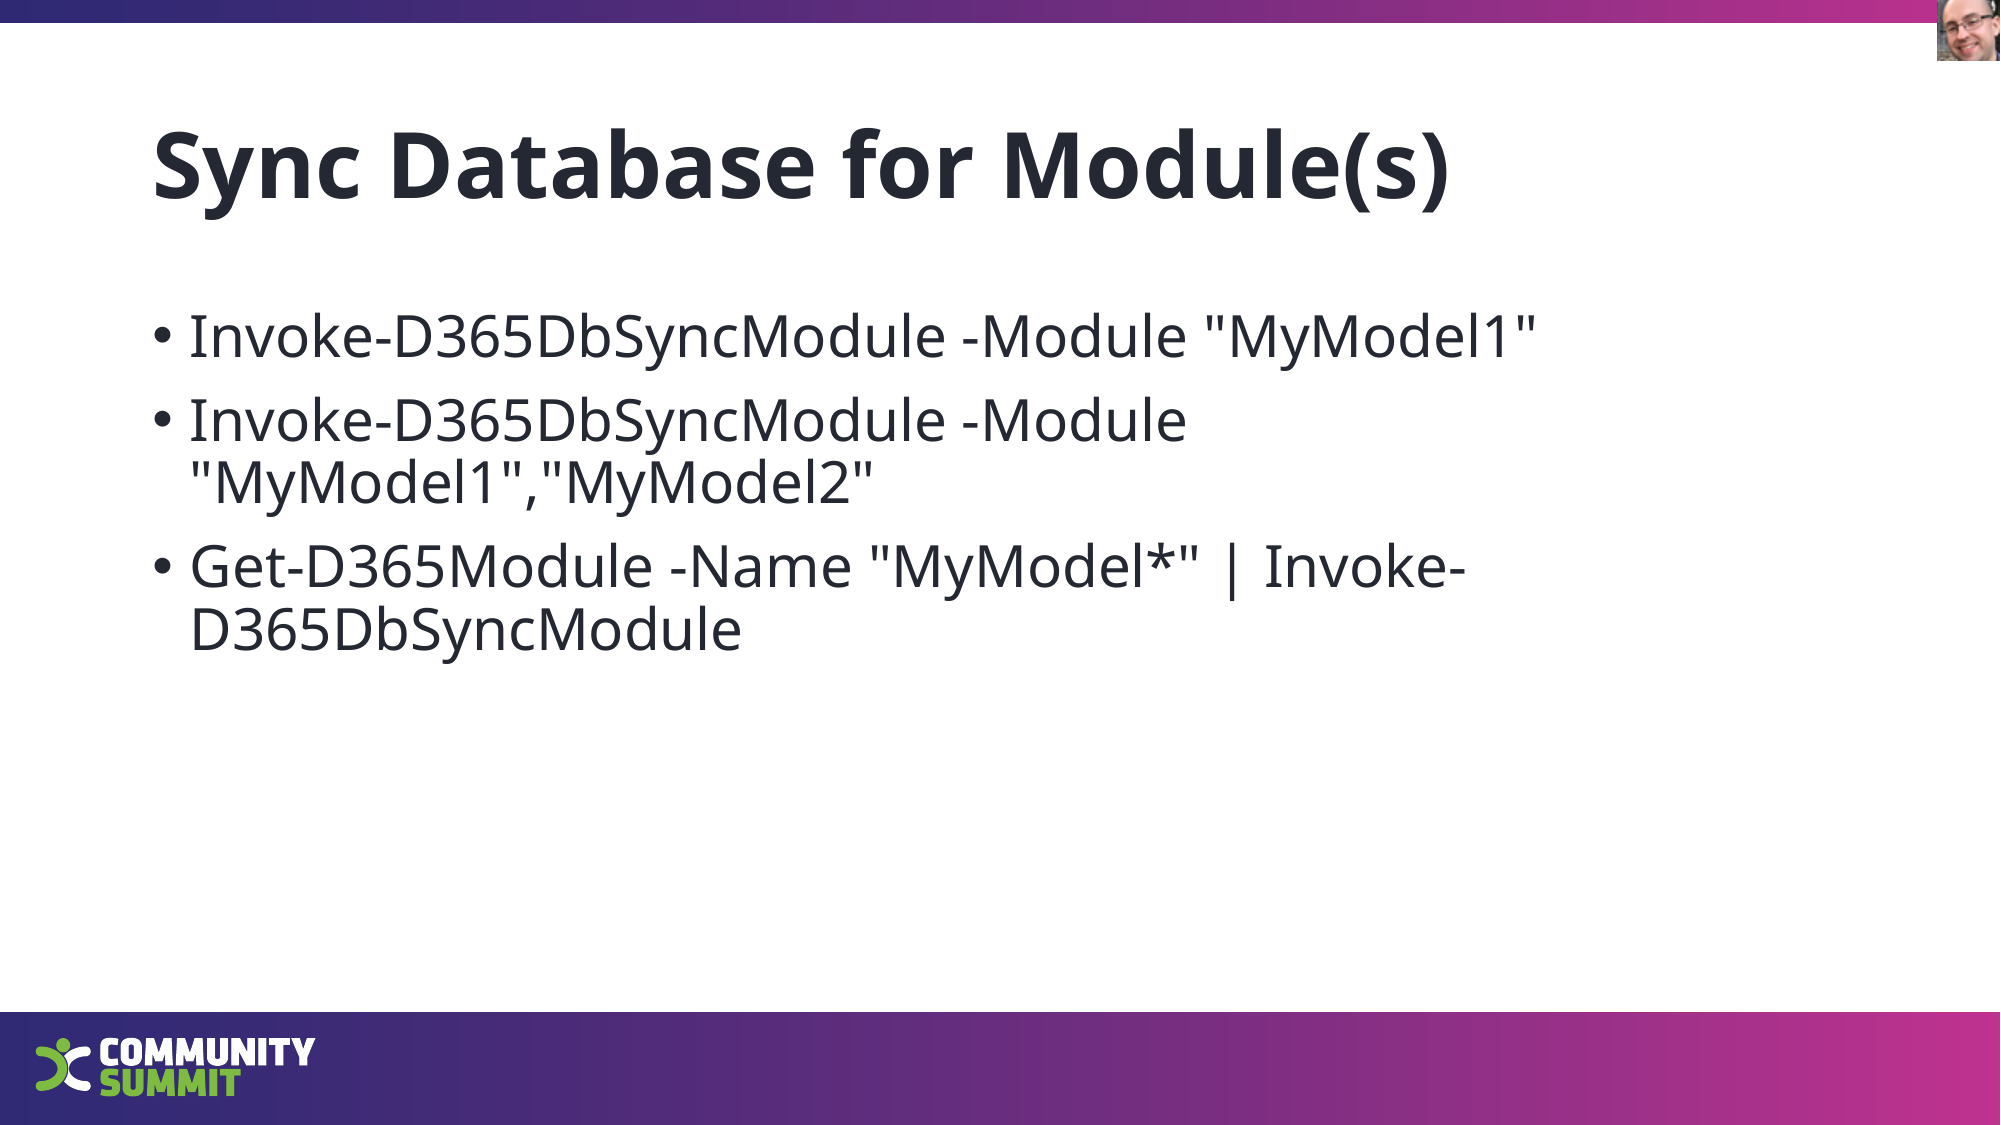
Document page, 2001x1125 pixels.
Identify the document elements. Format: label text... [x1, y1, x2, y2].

title Sync Database for Module(s) [137, 59, 1863, 278]
list Invoke-D365DbSyncModule -Module "MyModel1" Invoke-D365DbSyncModule -Module "MyModel1","MyModel2" Get-D365Module -Name "MyModel*" | Invoke-D365DbSyncModule [137, 299, 1863, 1014]
picture [0, 1012, 2000, 1125]
picture [0, 0, 2000, 61]
